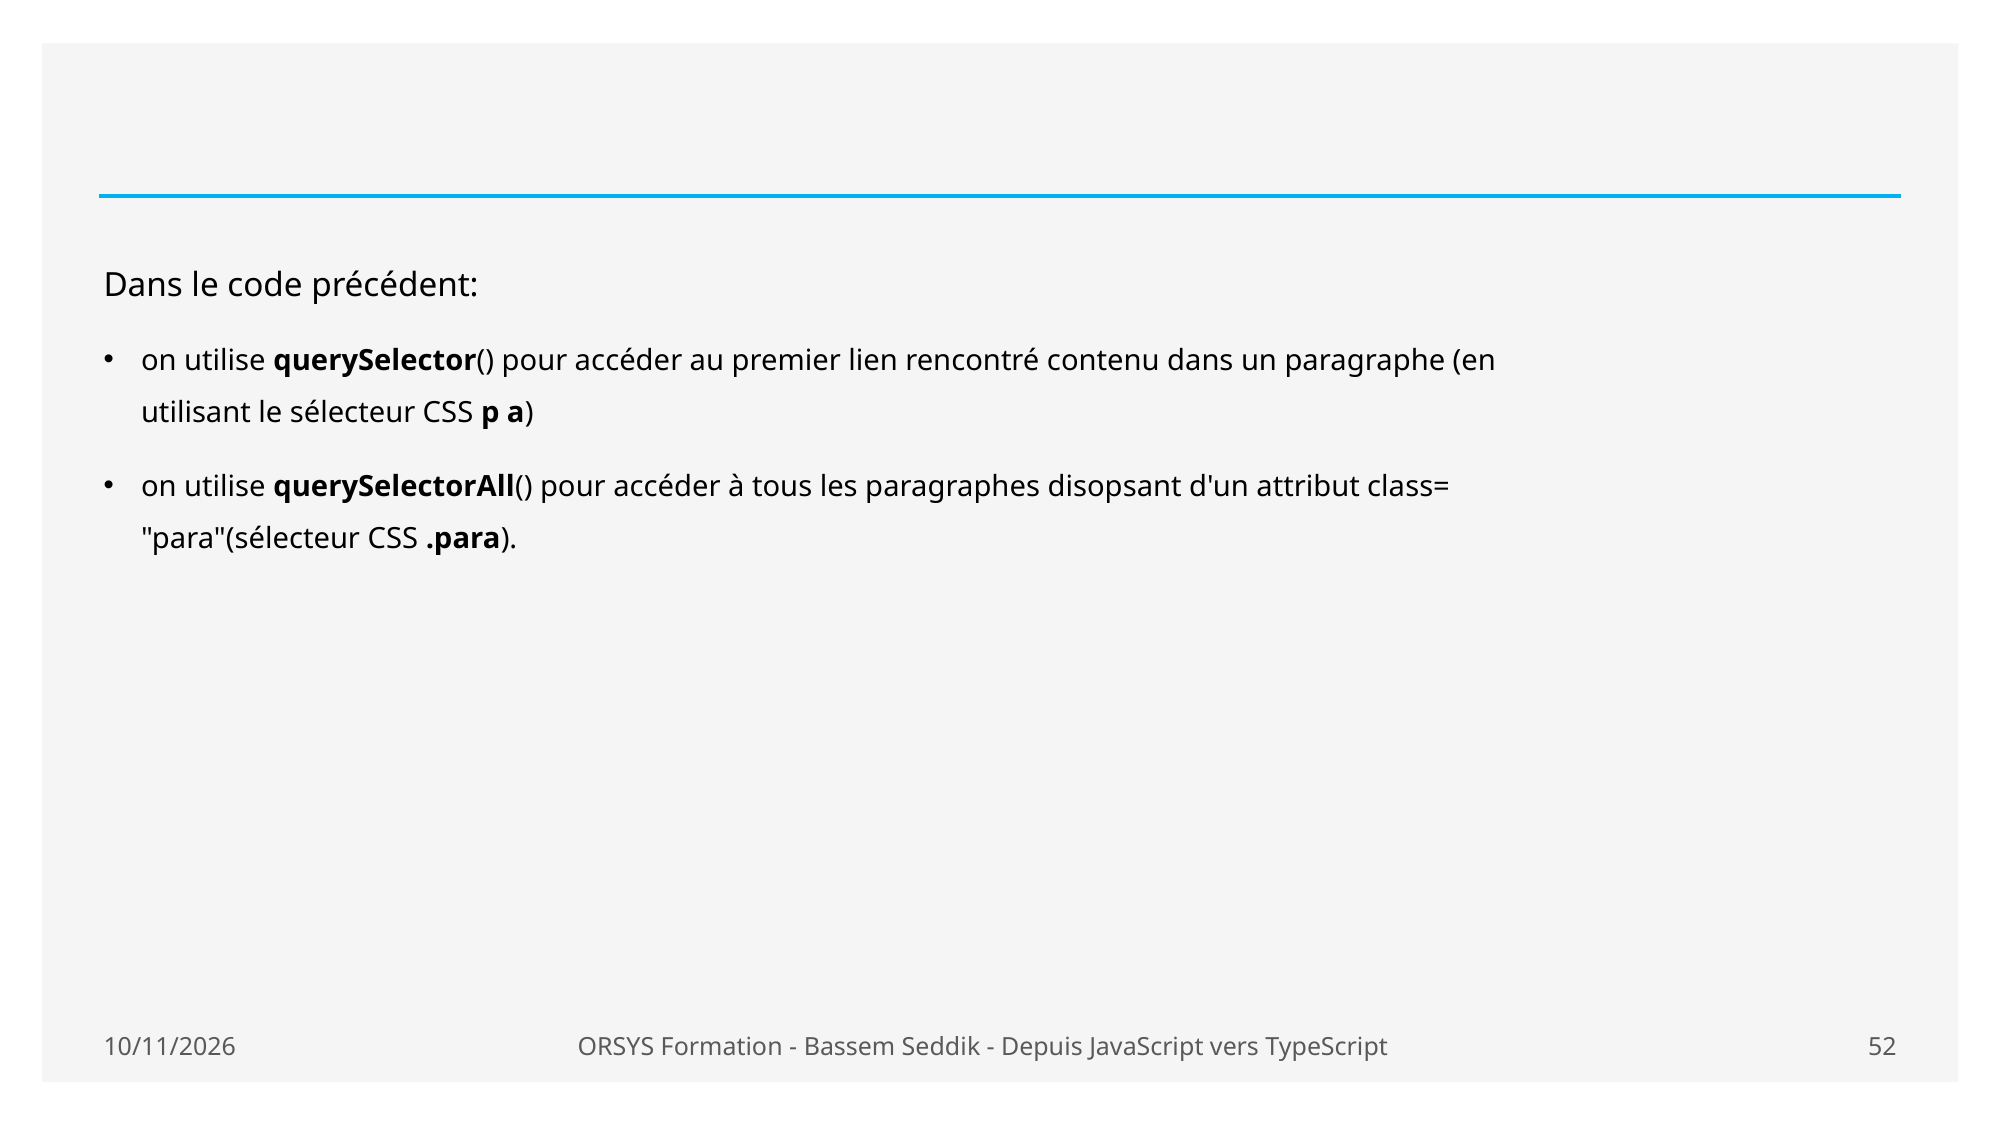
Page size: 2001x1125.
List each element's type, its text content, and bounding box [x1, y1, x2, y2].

slide_number 52 [1626, 1017, 1912, 1078]
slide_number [88, 1017, 340, 1078]
list Dans le code précédent: on utilise querySelector() pour accéder au premier lien rencontré contenu dans un paragraphe (en utilisant le sélecteur CSS p a) on utilise querySelectorAll() pour accéder à tous les paragraphes disopsant d'un attribut class= "para"(sélecteur CSS .para). [88, 235, 1627, 982]
footer ORSYS Formation - Bassem Seddik - Depuis JavaScript vers TypeScript [340, 1017, 1626, 1078]
